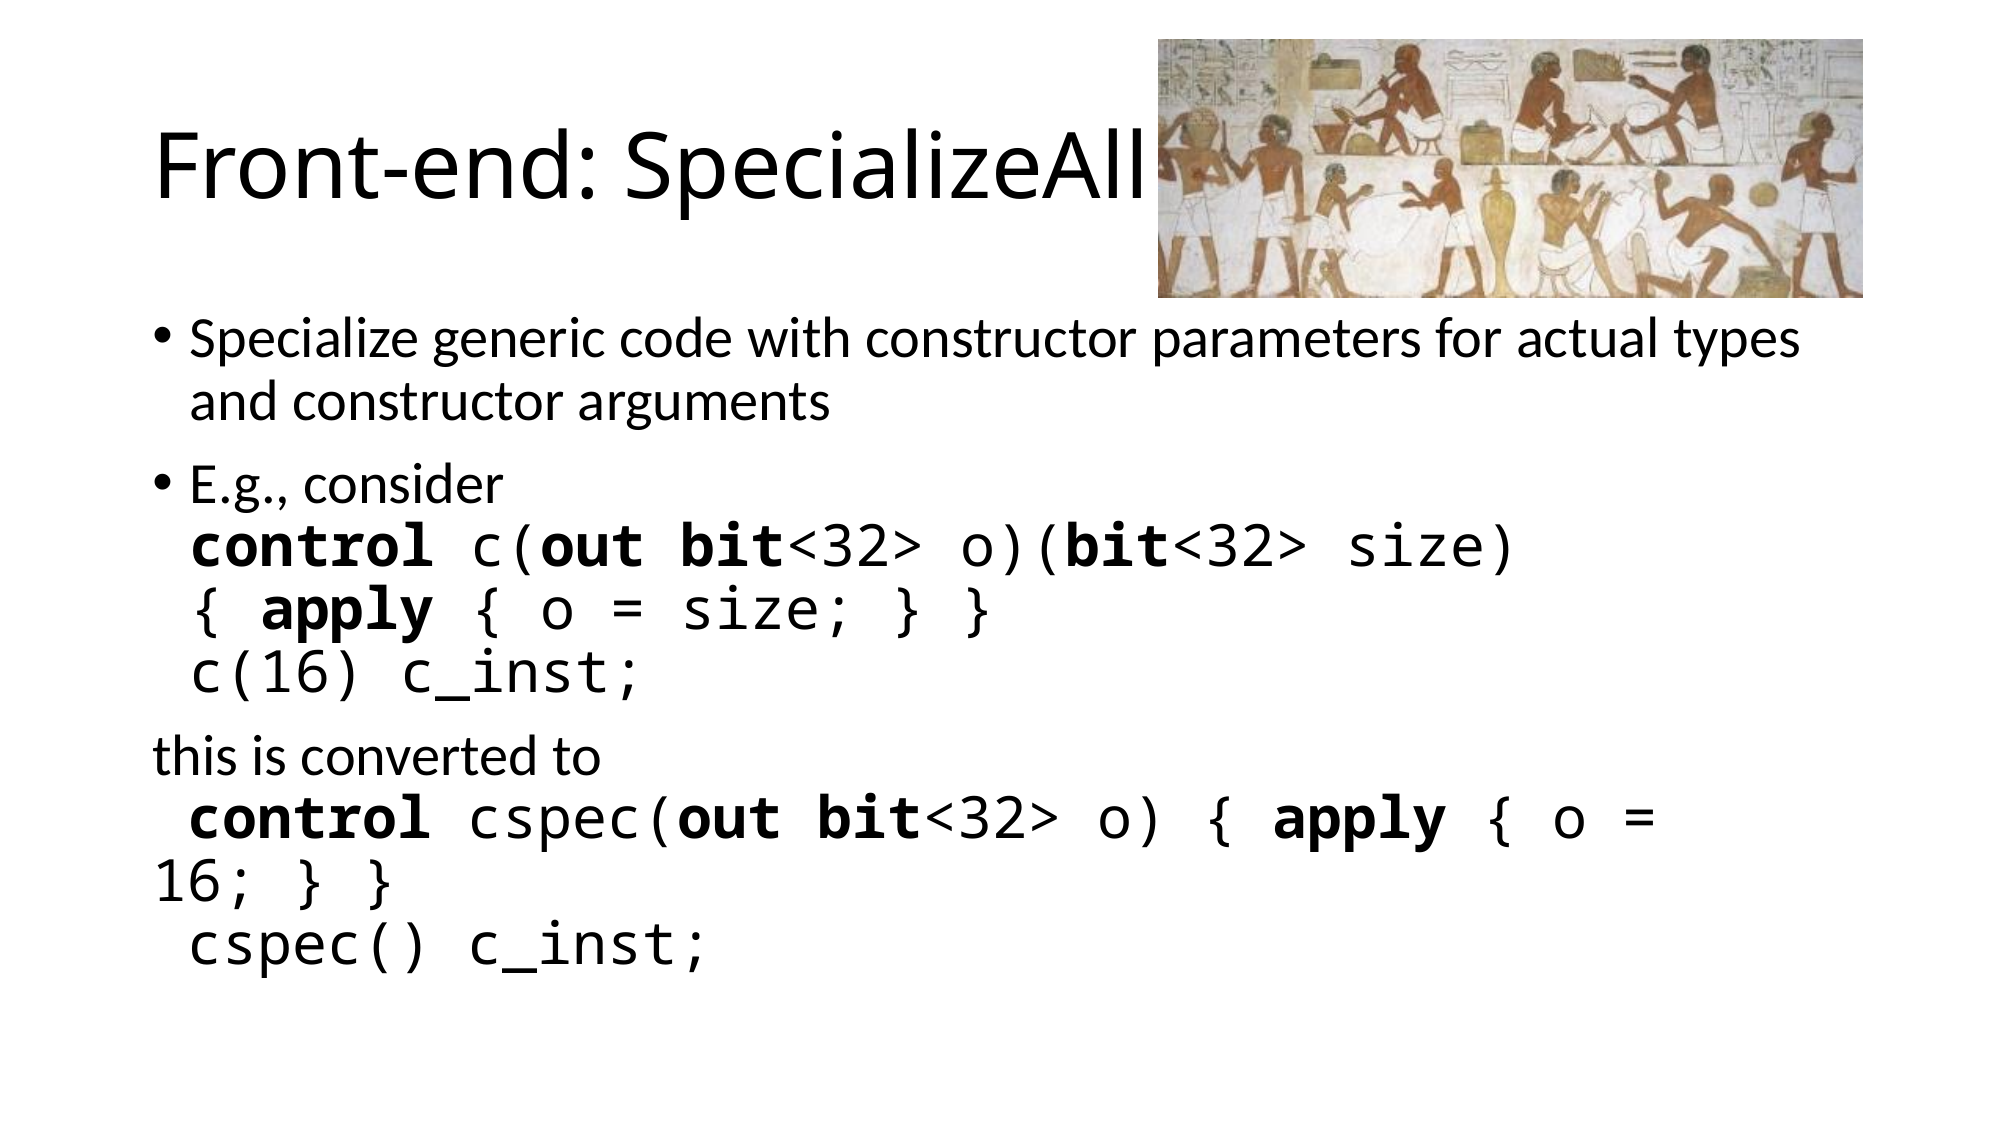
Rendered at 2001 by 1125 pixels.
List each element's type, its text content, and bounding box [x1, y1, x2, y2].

picture [1158, 39, 1863, 298]
list Specialize generic code with constructor parameters for actual types and constructor arguments E.g., consider control c(out bit<32> o)(bit<32> size) { apply { o = size; } } c(16) c_inst; this is converted to control cspec(out bit<32> o) { apply { o = 16; } } cspec() c_inst; [137, 299, 1863, 1014]
title Front-end: SpecializeAll [137, 59, 1158, 278]
